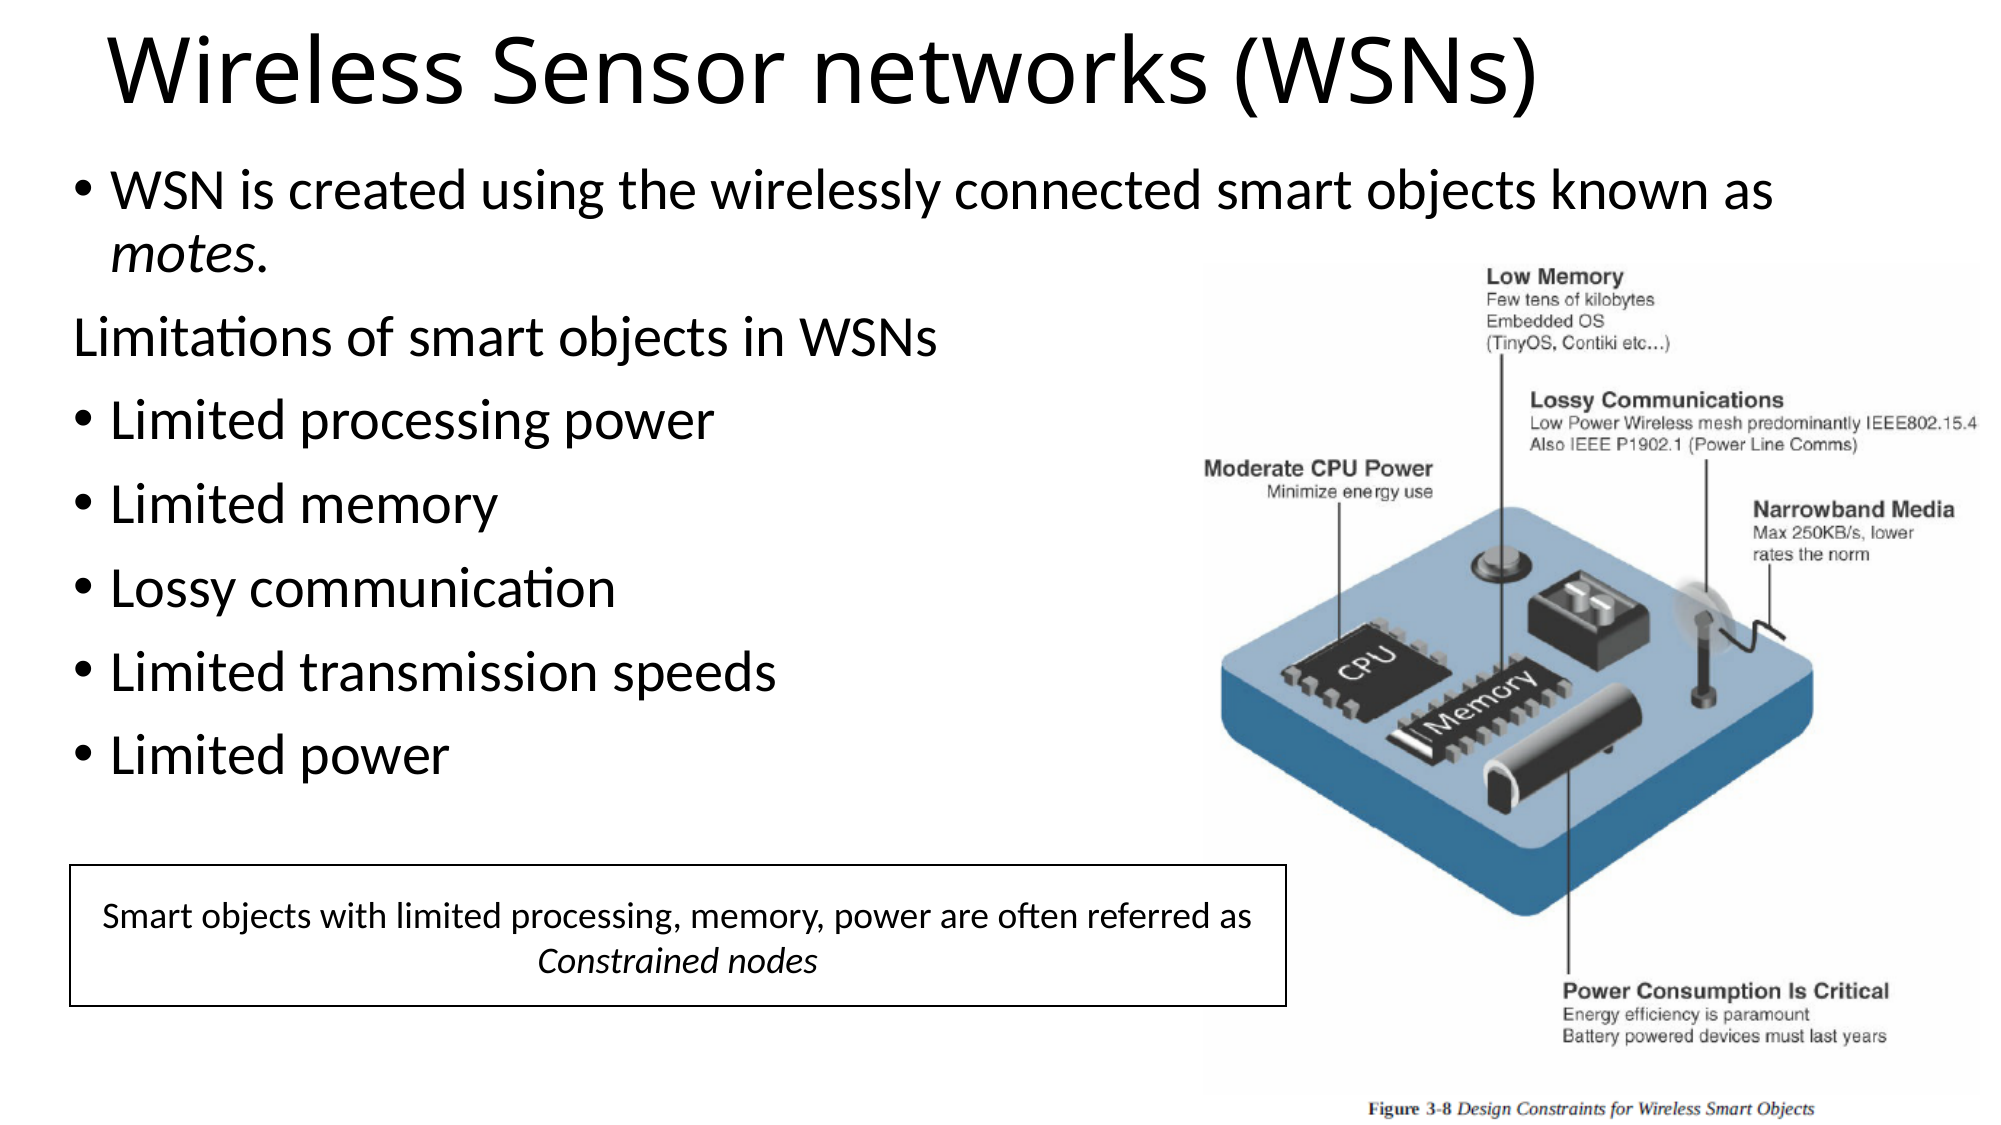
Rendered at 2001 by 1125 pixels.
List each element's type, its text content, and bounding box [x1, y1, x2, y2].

text_box Smart objects with limited processing, memory, power are often referred as Constrained nodes [69, 864, 1168, 1007]
picture [1168, 225, 2000, 1125]
list WSN is created using the wirelessly connected smart objects known as motes. Limitations of smart objects in WSNs Limited processing power Limited memory Lossy communication Limited transmission speeds Limited power [58, 151, 1942, 1085]
title Wireless Sensor networks (WSNs) [91, 10, 1897, 139]
